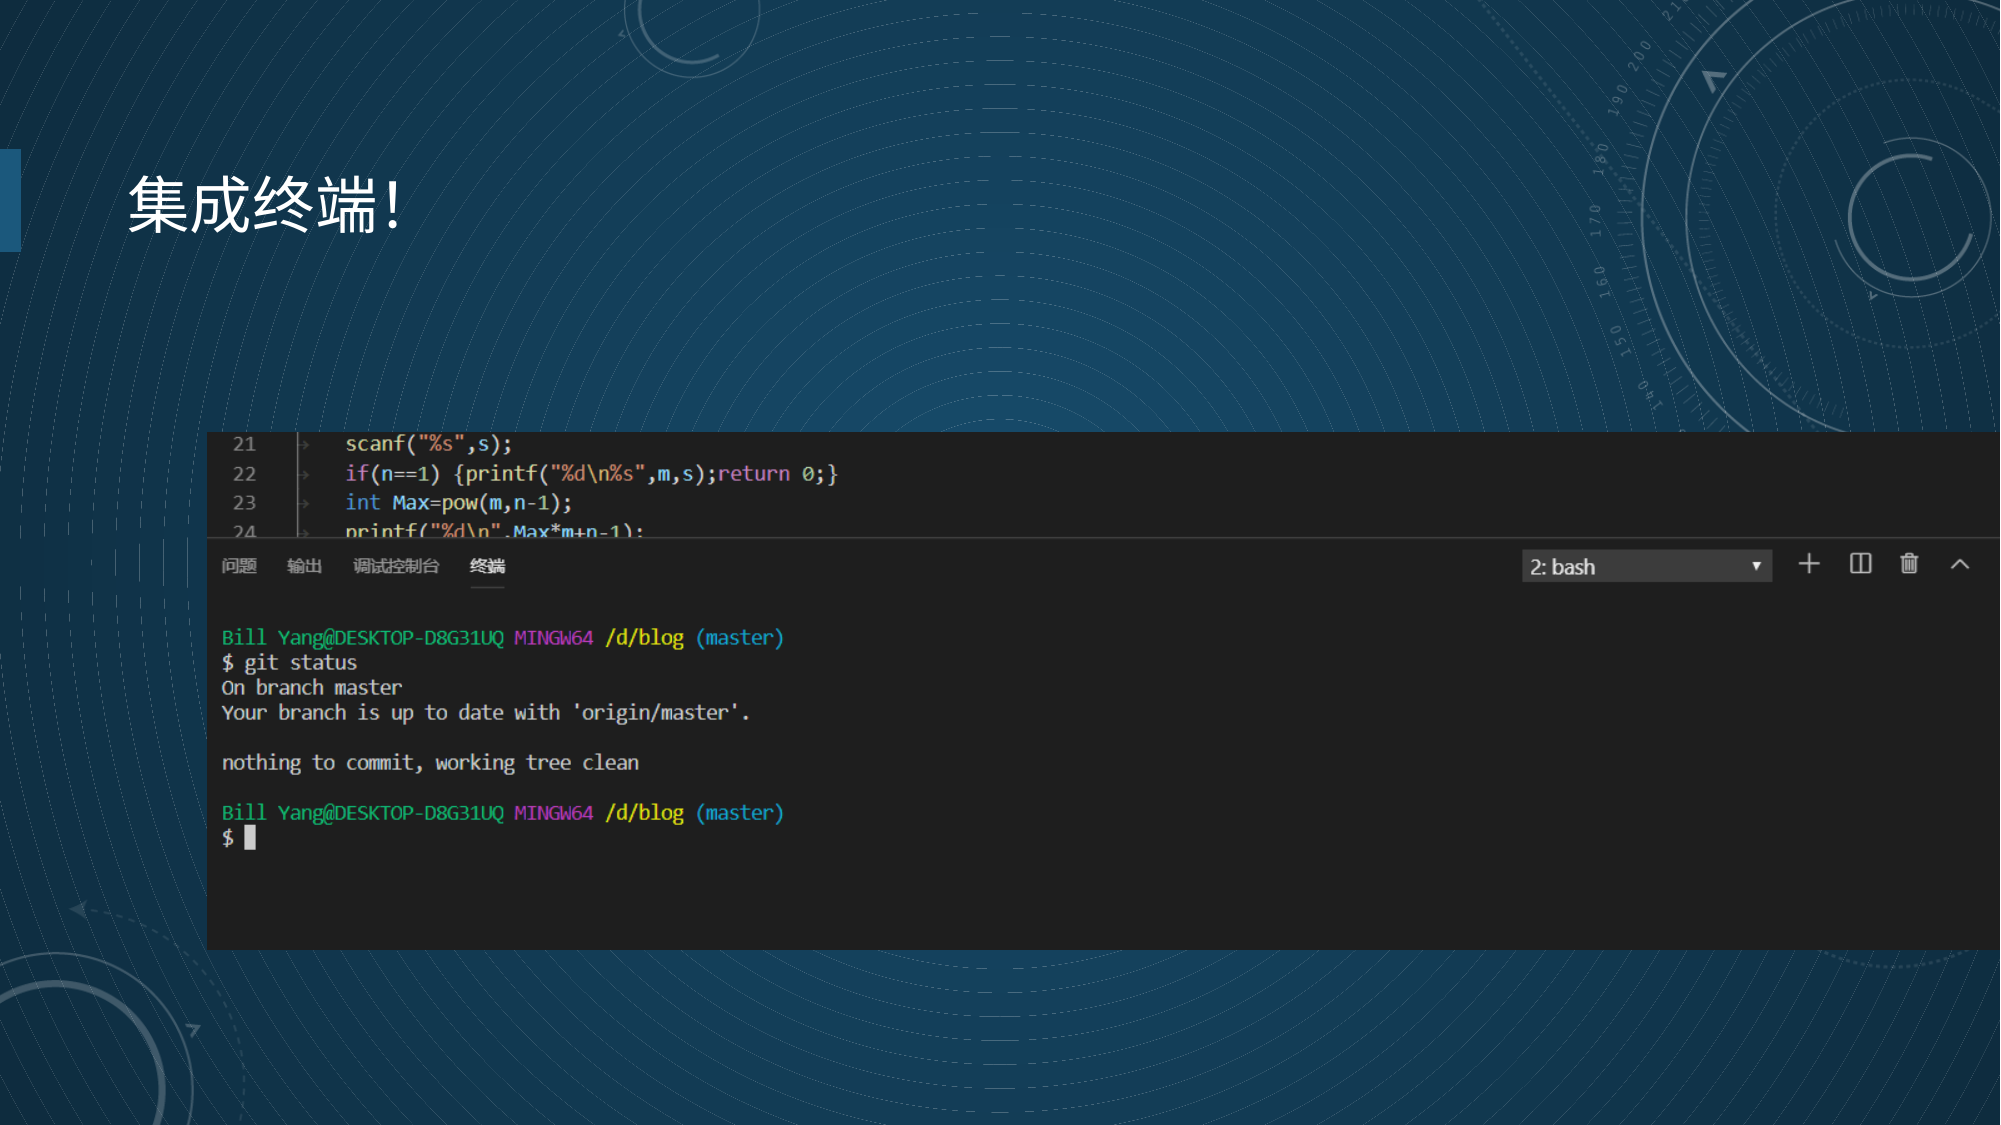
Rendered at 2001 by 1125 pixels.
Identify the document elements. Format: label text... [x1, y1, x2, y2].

title 集成终端！ [112, 99, 1891, 307]
picture [0, 0, 2000, 1125]
